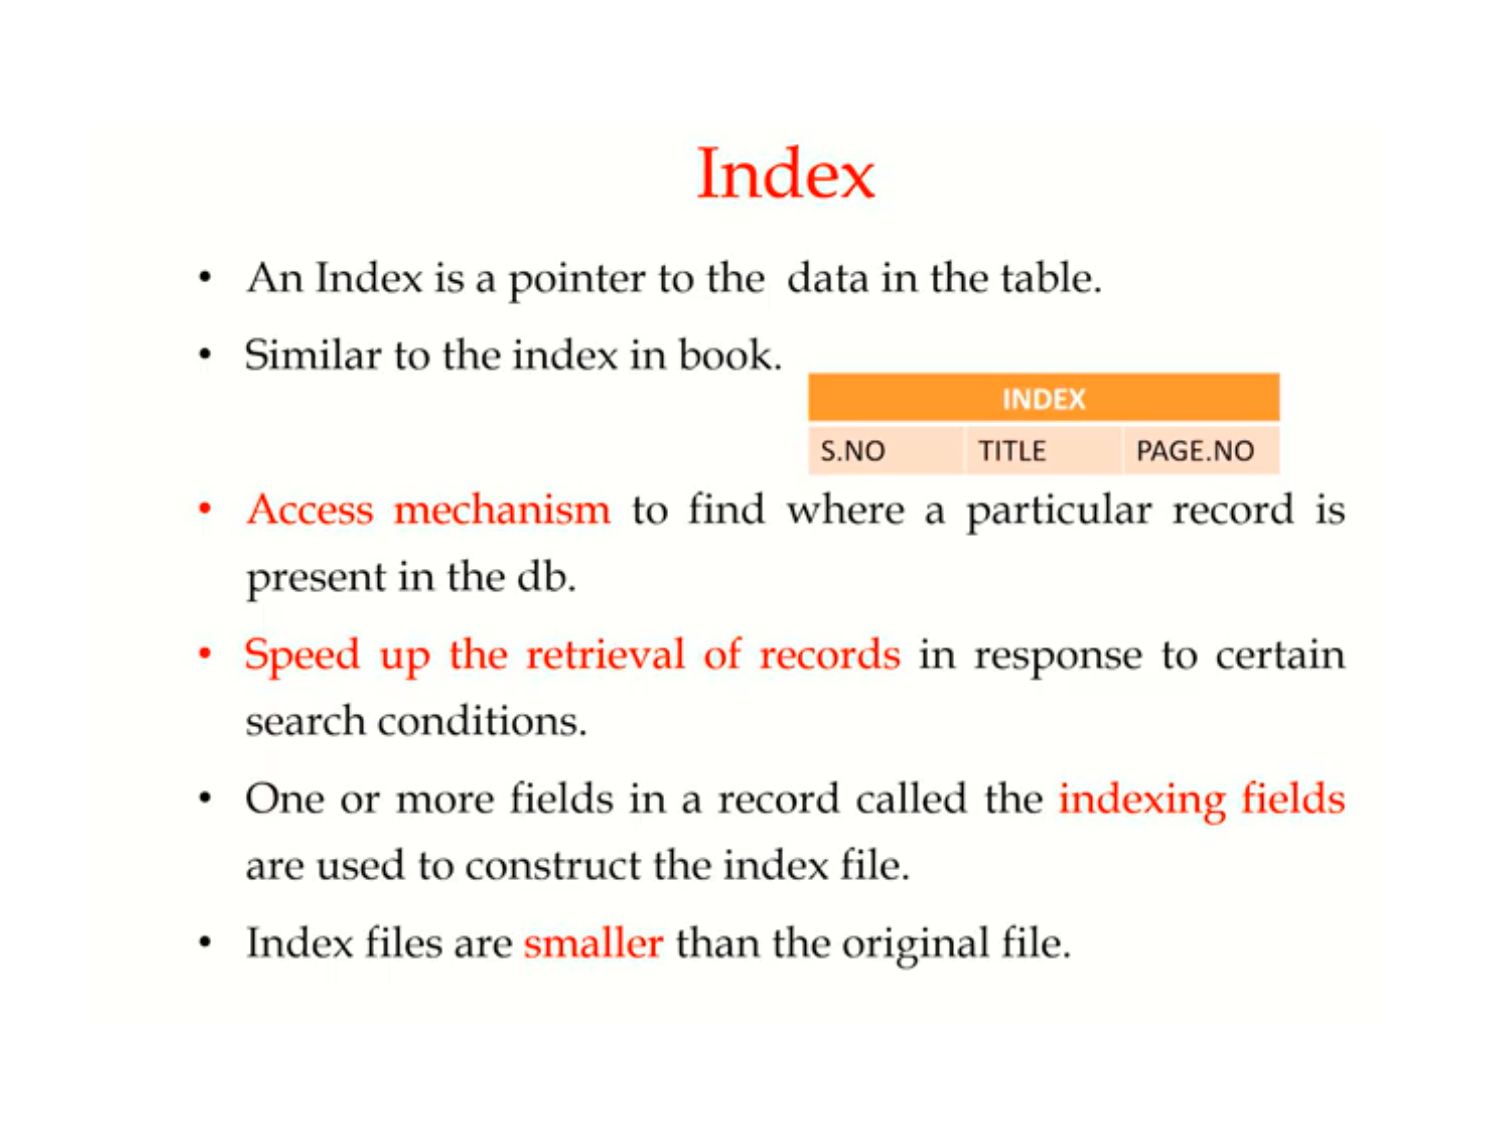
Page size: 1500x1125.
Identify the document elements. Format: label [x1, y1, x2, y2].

list [88, 125, 1381, 1026]
